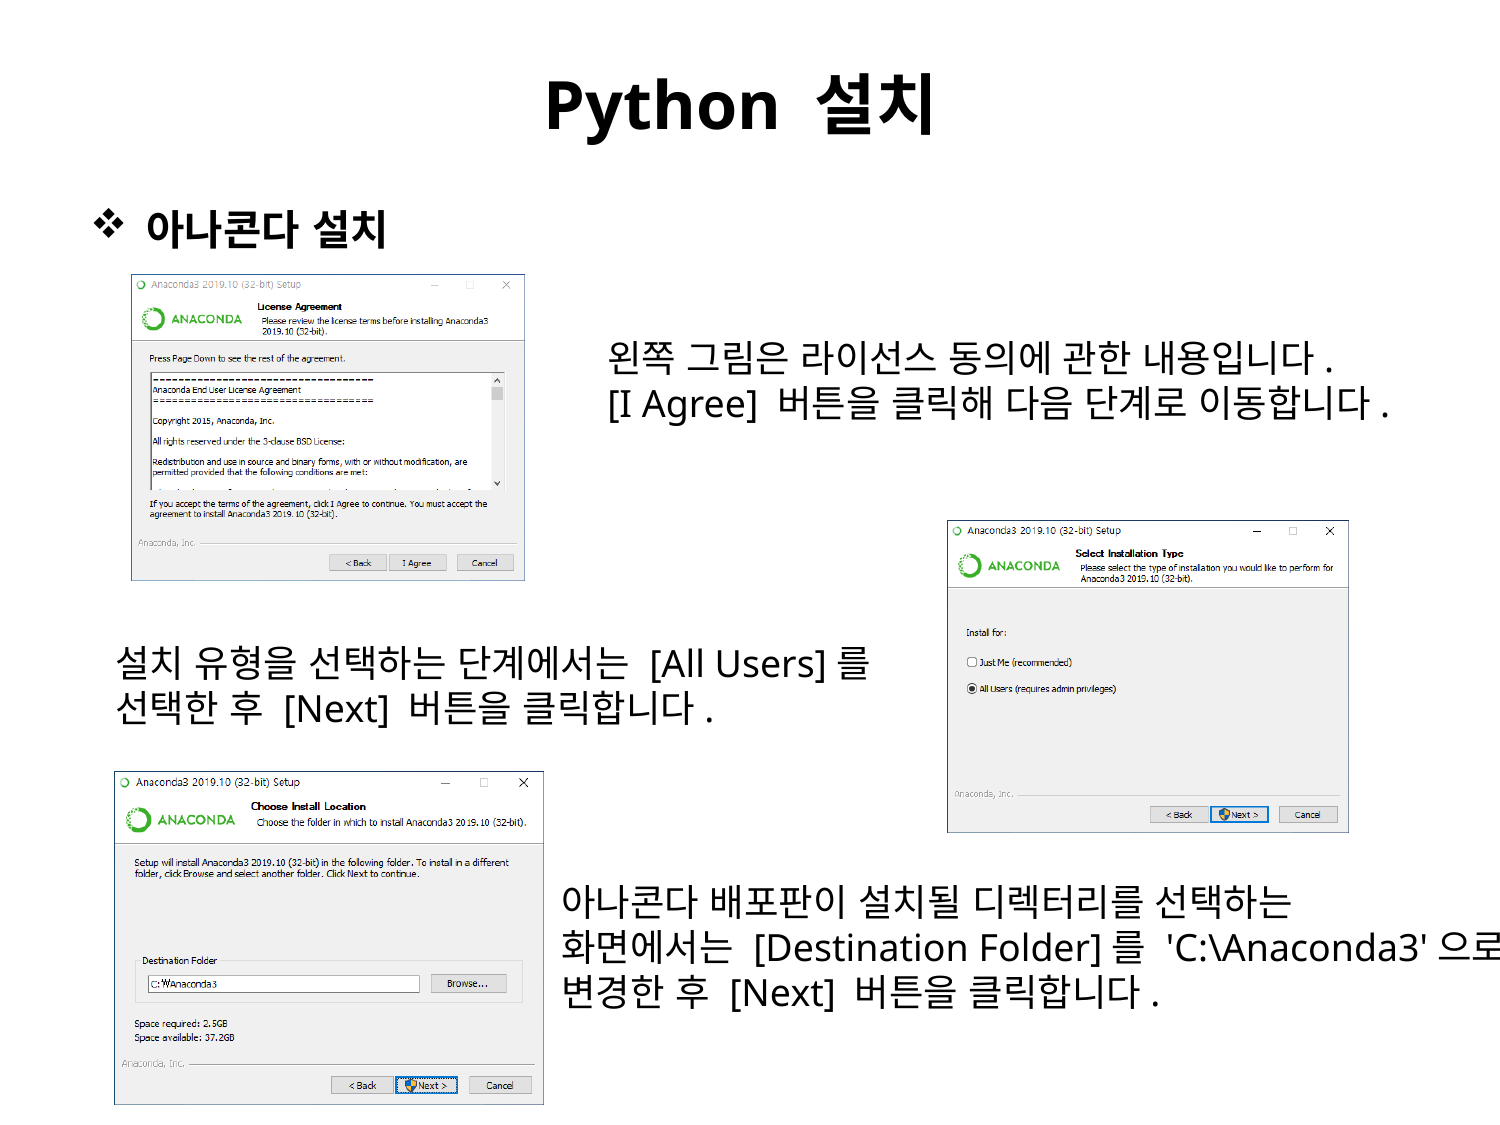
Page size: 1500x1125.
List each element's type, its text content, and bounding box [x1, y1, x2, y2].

picture [131, 274, 525, 581]
title Python 설치 [75, 45, 1425, 161]
picture [947, 520, 1349, 834]
text_box 아나콘다 배포판이 설치될 디렉터리를 선택하는 화면에서는 [Destination Folder]를 'C:\Anaconda3'으로 변경한 후 [Next] 버튼을 클릭합니다. [546, 871, 1500, 1112]
list 아나콘다 설치 [75, 196, 1395, 1071]
picture [114, 771, 544, 1105]
text_box 설치 유형을 선택하는 단계에서는 [All Users]를 선택한 후 [Next] 버튼을 클릭합니다. [100, 632, 942, 737]
text_box 왼쪽 그림은 라이선스 동의에 관한 내용입니다. [I Agree] 버튼을 클릭해 다음 단계로 이동합니다. [592, 327, 1500, 433]
